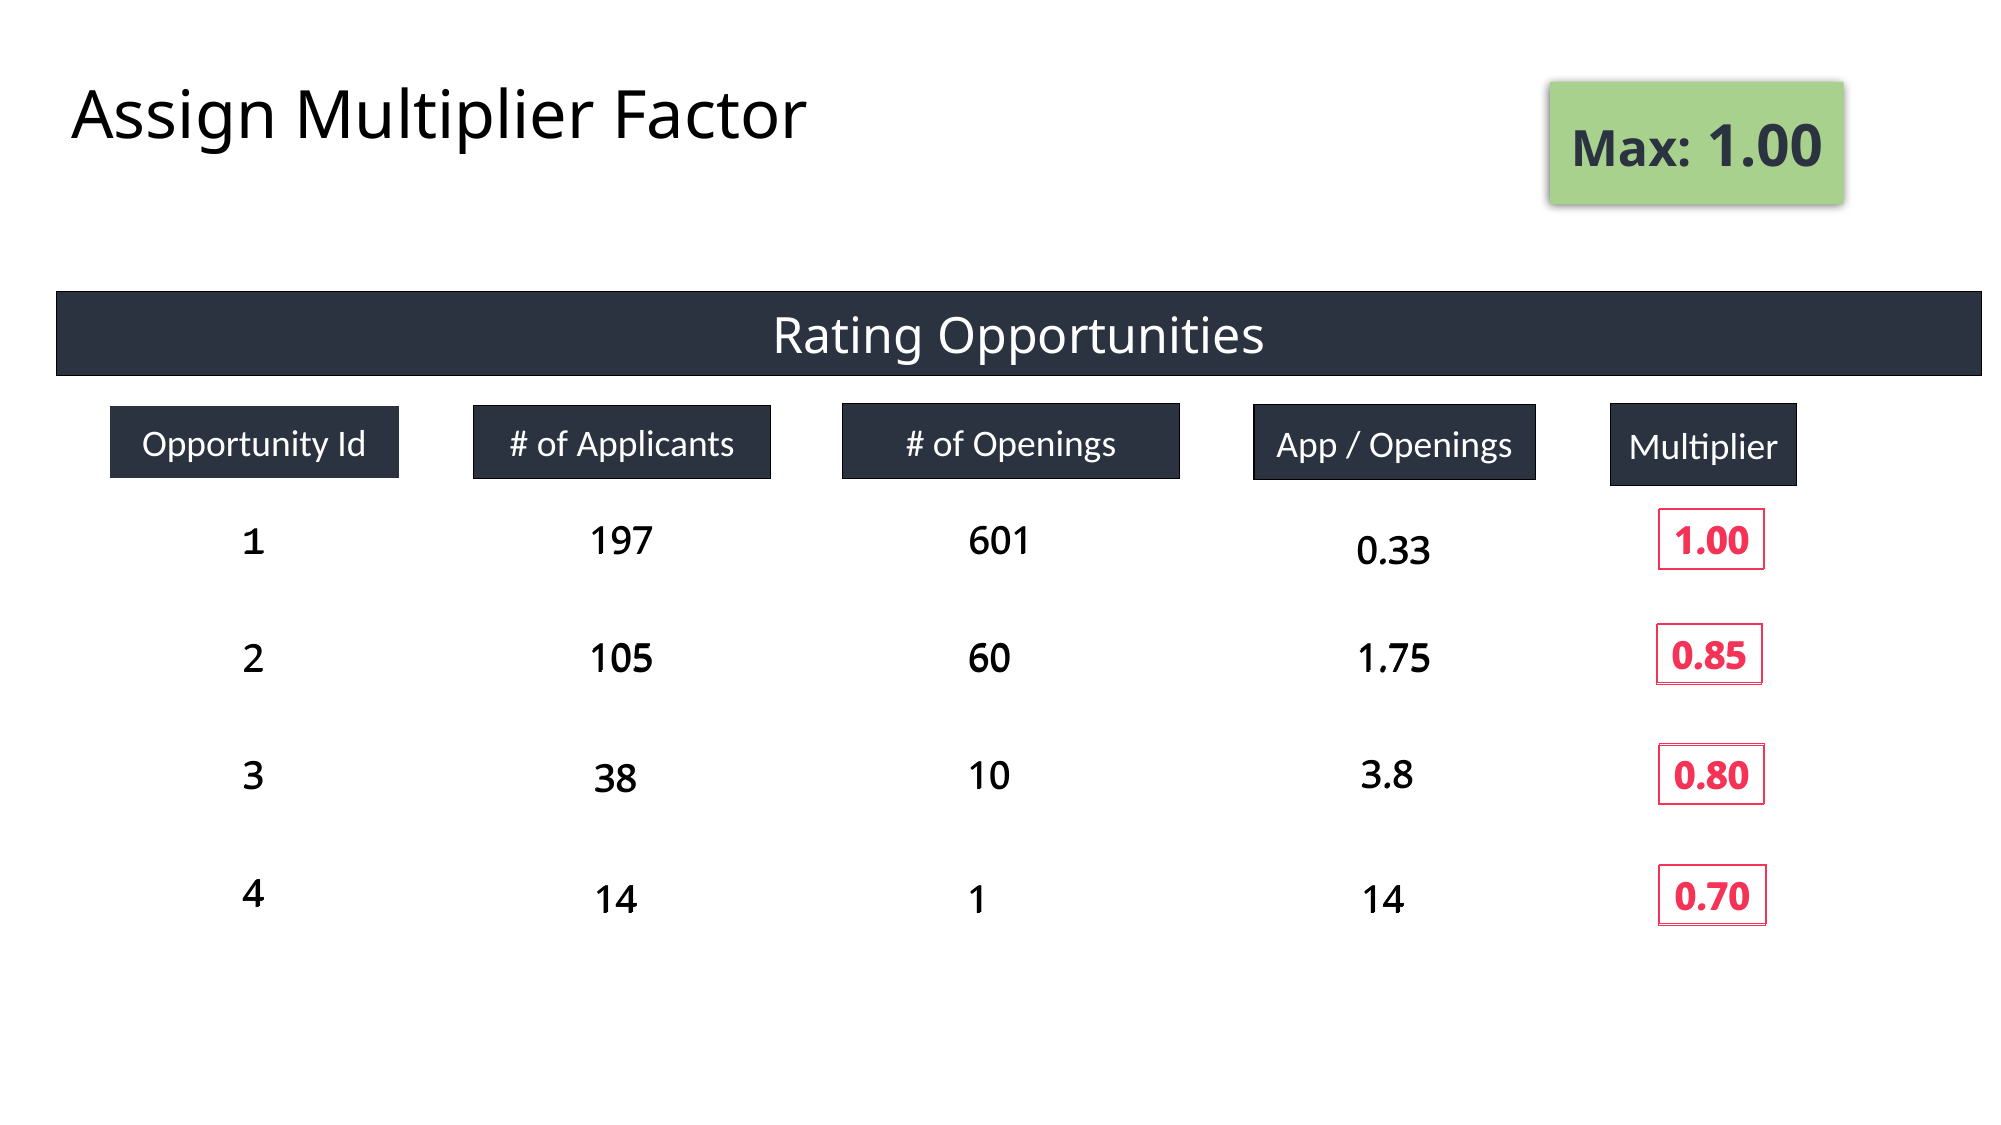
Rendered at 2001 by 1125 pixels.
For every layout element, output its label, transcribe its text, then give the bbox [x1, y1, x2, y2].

text_box 2 [227, 627, 279, 688]
text_box 0.85 [1656, 624, 1762, 685]
text_box Opportunity Id [109, 404, 400, 479]
text_box 1.75 [1341, 627, 1446, 687]
text_box 1 [952, 868, 1004, 929]
text_box 0.70 [1658, 865, 1766, 926]
title Assign Multiplier Factor [56, 46, 1947, 188]
text_box Rating Opportunities [56, 291, 1982, 376]
text_box 14 [578, 868, 652, 929]
text_box 0.33 [1341, 519, 1446, 580]
text_box 3.8 [1345, 743, 1429, 804]
text_box Max: 1.00 [1550, 81, 1844, 205]
text_box # of Applicants [473, 405, 771, 479]
text_box 38 [578, 747, 652, 808]
text_box 105 [573, 627, 668, 687]
text_box Multiplier [1610, 403, 1797, 486]
text_box # of Openings [842, 403, 1180, 479]
text_box 3 [227, 745, 279, 805]
text_box App / Openings [1253, 404, 1536, 480]
text_box 197 [573, 509, 668, 570]
text_box 1 [227, 509, 280, 570]
text_box 4 [227, 862, 279, 923]
text_box 60 [952, 627, 1026, 687]
text_box 14 [1346, 868, 1419, 929]
text_box 10 [952, 745, 1026, 805]
text_box 601 [953, 509, 1048, 570]
text_box 1.00 [1658, 509, 1764, 570]
text_box 0.80 [1658, 745, 1764, 805]
